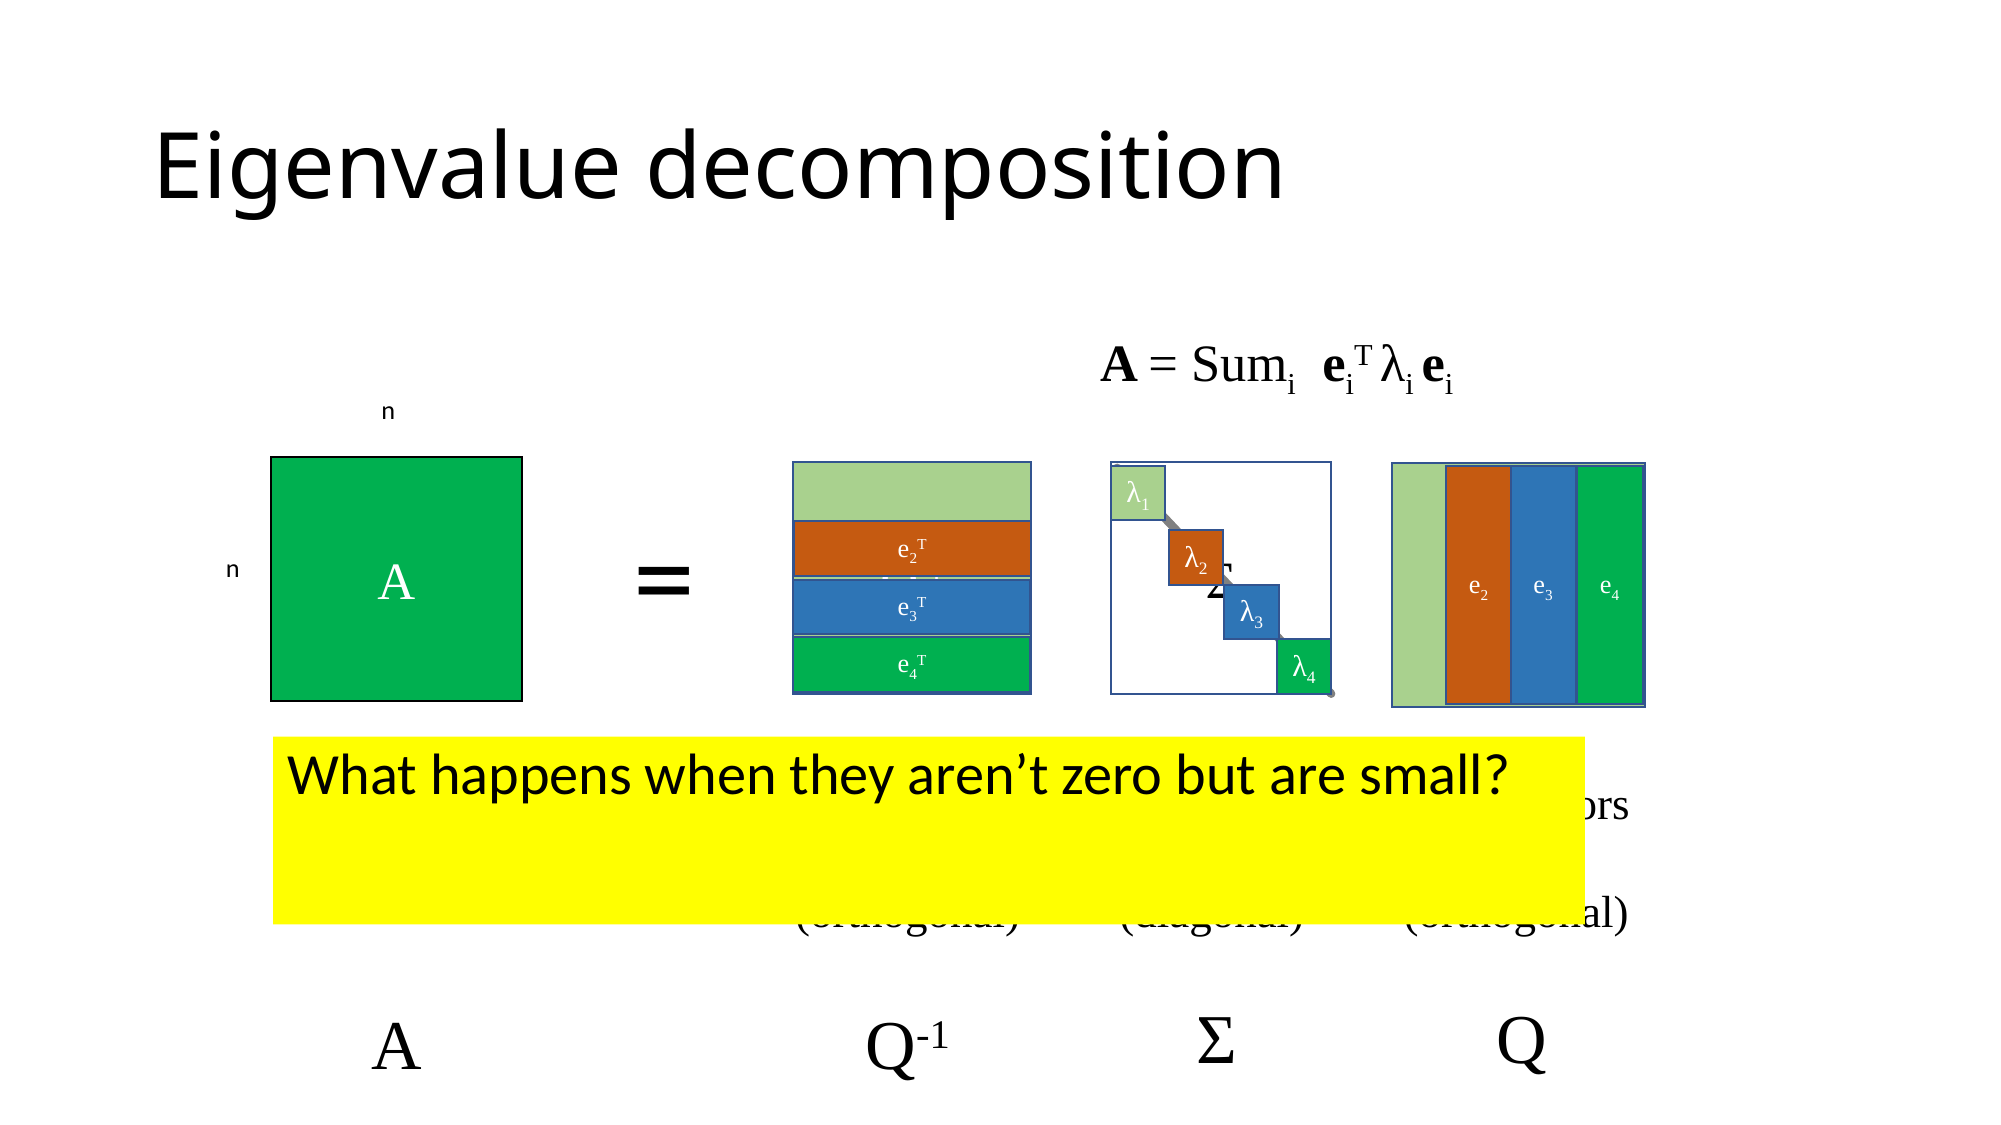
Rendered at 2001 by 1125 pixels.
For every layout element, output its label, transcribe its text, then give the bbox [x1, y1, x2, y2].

text_box e3T [792, 579, 1031, 635]
text_box e3 [1512, 465, 1577, 705]
text_box eigenvalues (diagonal) [1090, 925, 1333, 944]
text_box Σ [1110, 461, 1332, 467]
title Eigenvalue decomposition [137, 59, 1863, 278]
text_box e4 [1577, 465, 1644, 705]
text_box e2 [1445, 465, 1512, 705]
text_box e2T [793, 520, 1032, 577]
text_box e4T [792, 636, 1031, 693]
text_box Q [1391, 462, 1646, 708]
text_box Σ [1181, 986, 1252, 1085]
text_box eigenvectors (orthogonal) [1387, 767, 1645, 944]
text_box A [270, 456, 523, 702]
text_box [1117, 467, 1332, 694]
text_box Q-1 [792, 461, 1032, 695]
text_box Σ [1110, 521, 1276, 695]
text_box eigenvectors (orthogonal) [779, 925, 1037, 944]
text_box n [210, 544, 255, 591]
text_box A = Sumi eiT λi ei [1085, 321, 1469, 408]
text_box n [342, 386, 434, 433]
list What happens when they aren’t zero but are small? [273, 736, 1585, 925]
text_box A [356, 992, 437, 1091]
text_box Q-1 [850, 992, 965, 1091]
text_box = [619, 489, 711, 653]
text_box λ1 [1110, 465, 1166, 521]
text_box Q [1482, 986, 1563, 1085]
